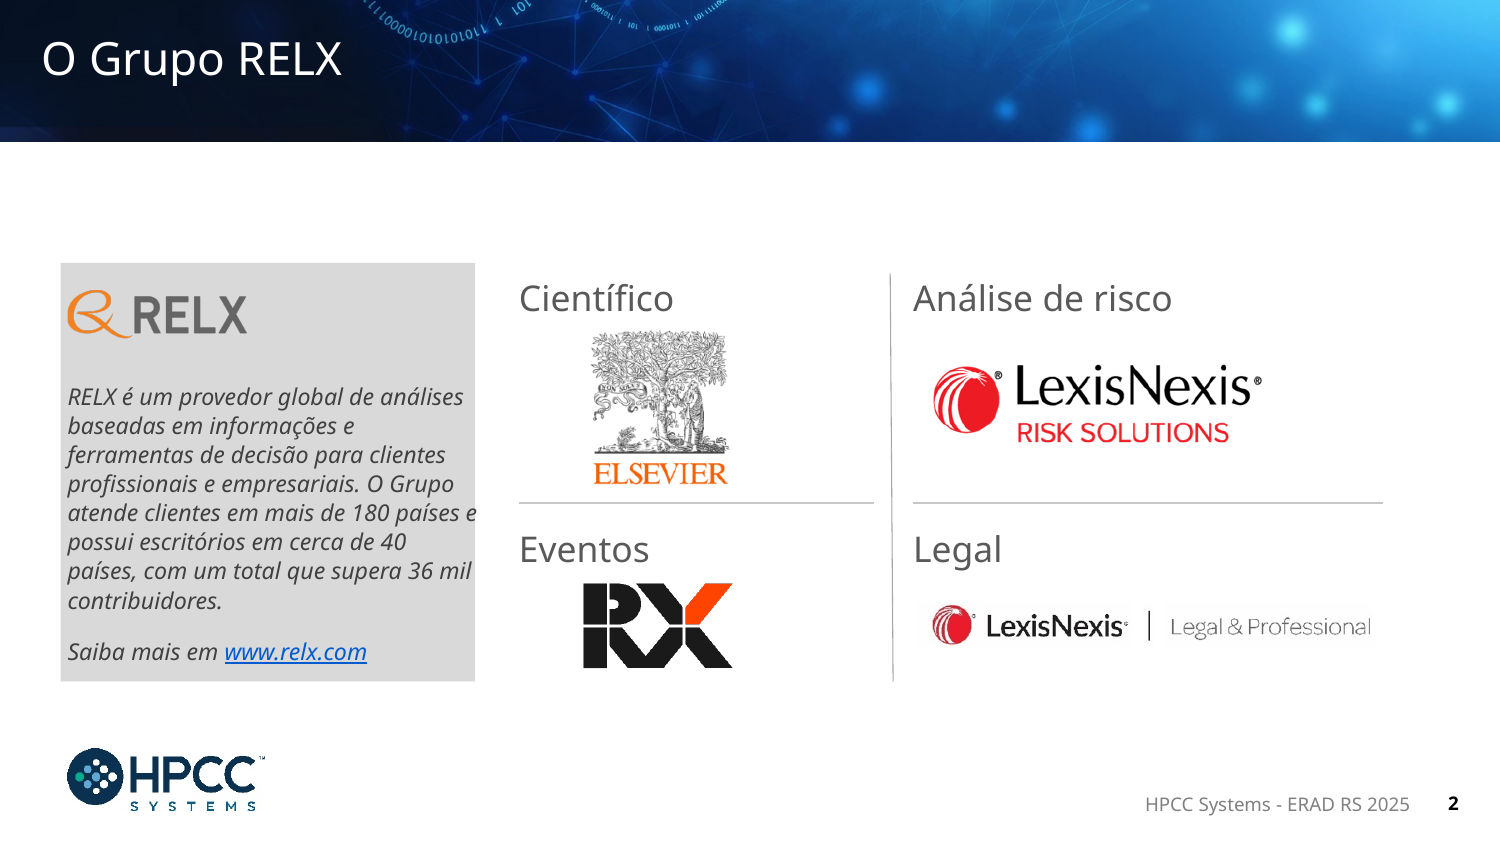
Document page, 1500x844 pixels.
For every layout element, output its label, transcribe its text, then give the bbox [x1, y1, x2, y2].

slide_number 2 [1410, 781, 1459, 827]
text_box [60, 262, 476, 682]
picture [586, 325, 733, 488]
text_box RELX é um provedor global de análises baseadas em informações e ferramentas de decisão para clientes profissionais e empresariais. O Grupo atende clientes em mais de 180 países e possui escritórios em cerca de 40 países, com um total que supera 36 mil contribuidores. Saiba mais em www.relx.com [67, 380, 478, 669]
table_header Análise de risco [913, 252, 1383, 502]
picture [67, 290, 255, 343]
text_box [7, 729, 315, 838]
picture [67, 748, 265, 811]
footer HPCC Systems - ERAD RS 2025 [851, 781, 1410, 827]
title O Grupo RELX [41, 36, 1458, 144]
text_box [890, 273, 894, 682]
table_header Científico [519, 252, 874, 502]
picture [919, 353, 1271, 460]
table_cell Eventos [519, 504, 874, 733]
picture [565, 567, 754, 682]
table_cell Legal [913, 504, 1383, 733]
picture [0, 0, 1500, 142]
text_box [914, 602, 1375, 647]
